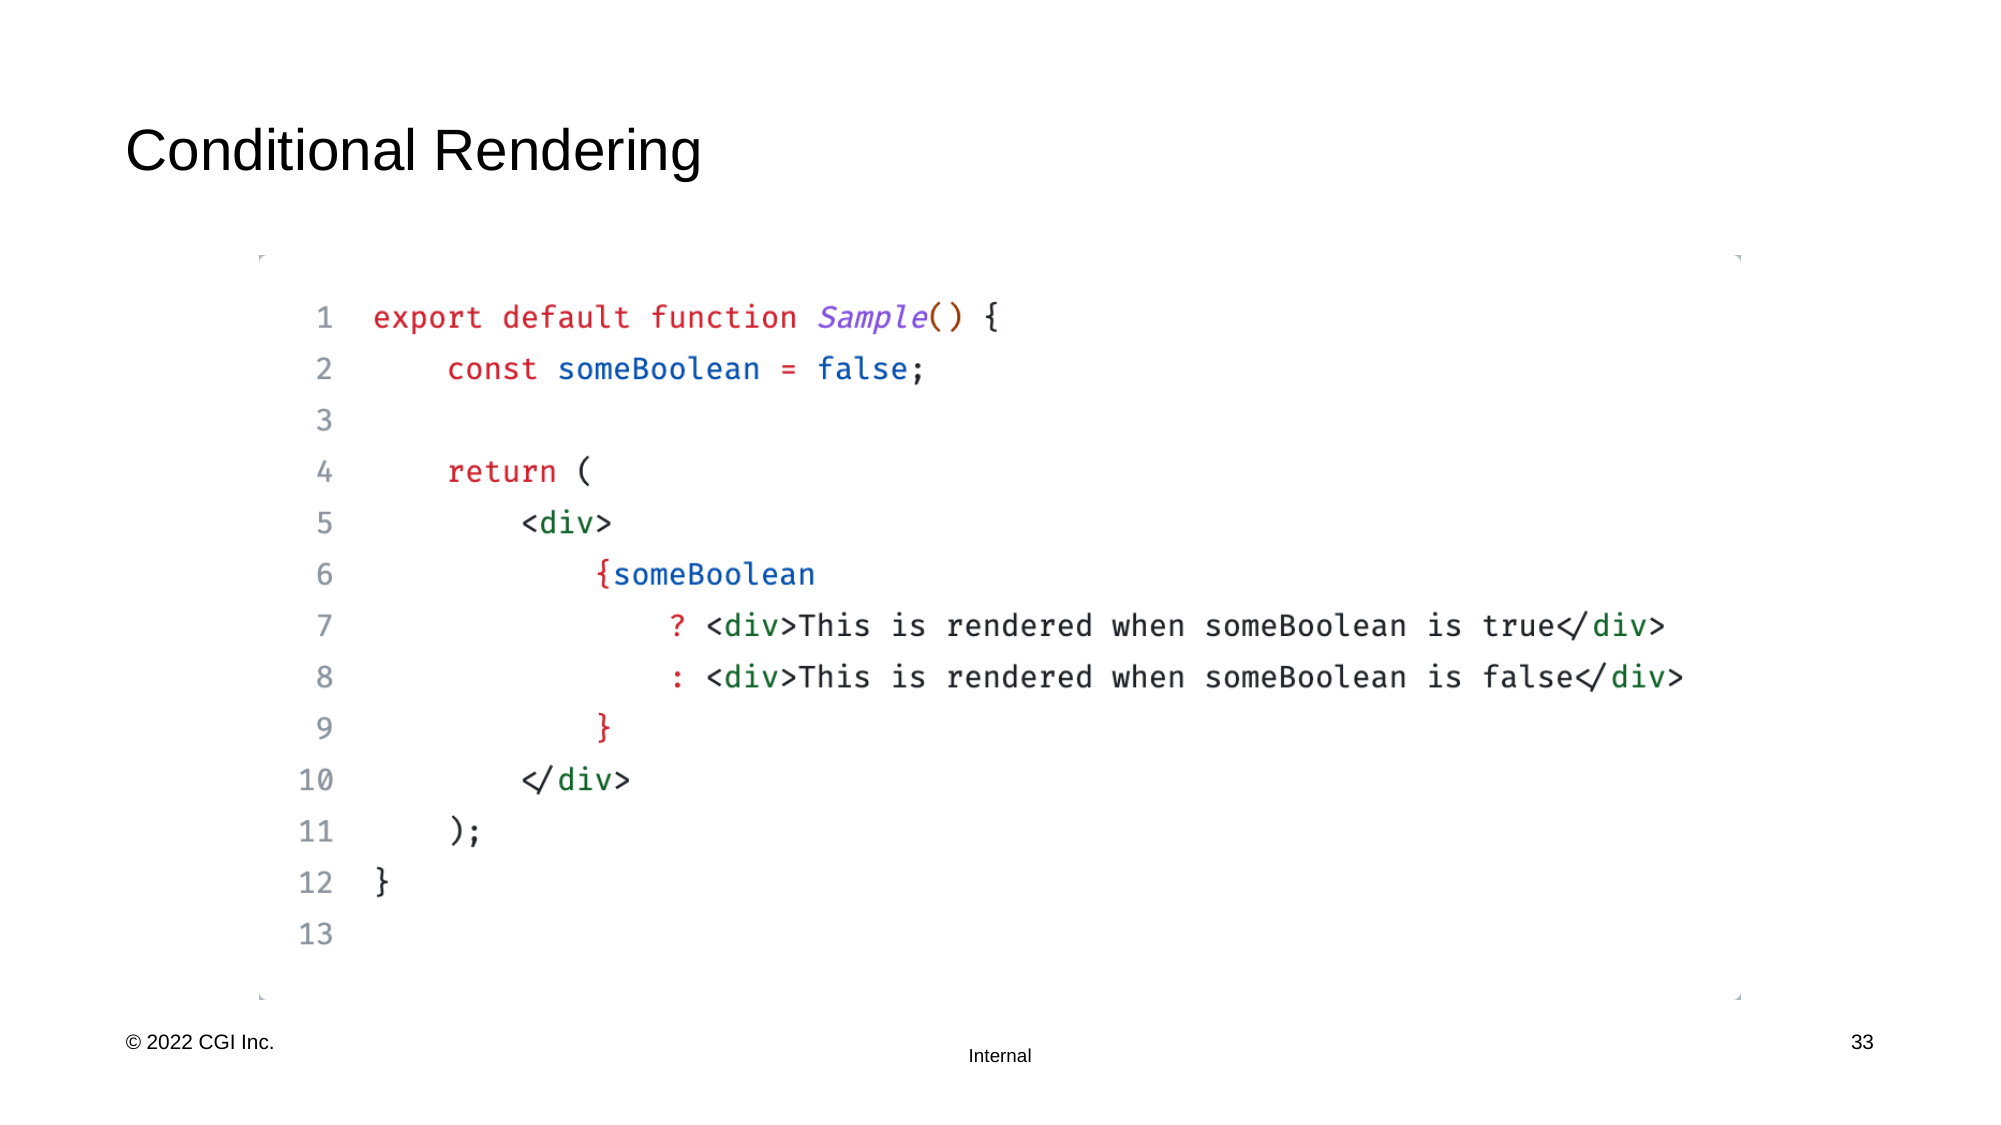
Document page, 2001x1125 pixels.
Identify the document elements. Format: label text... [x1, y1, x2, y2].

title Conditional Rendering [125, 112, 1875, 207]
picture [259, 255, 1741, 1000]
slide_number 33 [1831, 1027, 1875, 1056]
